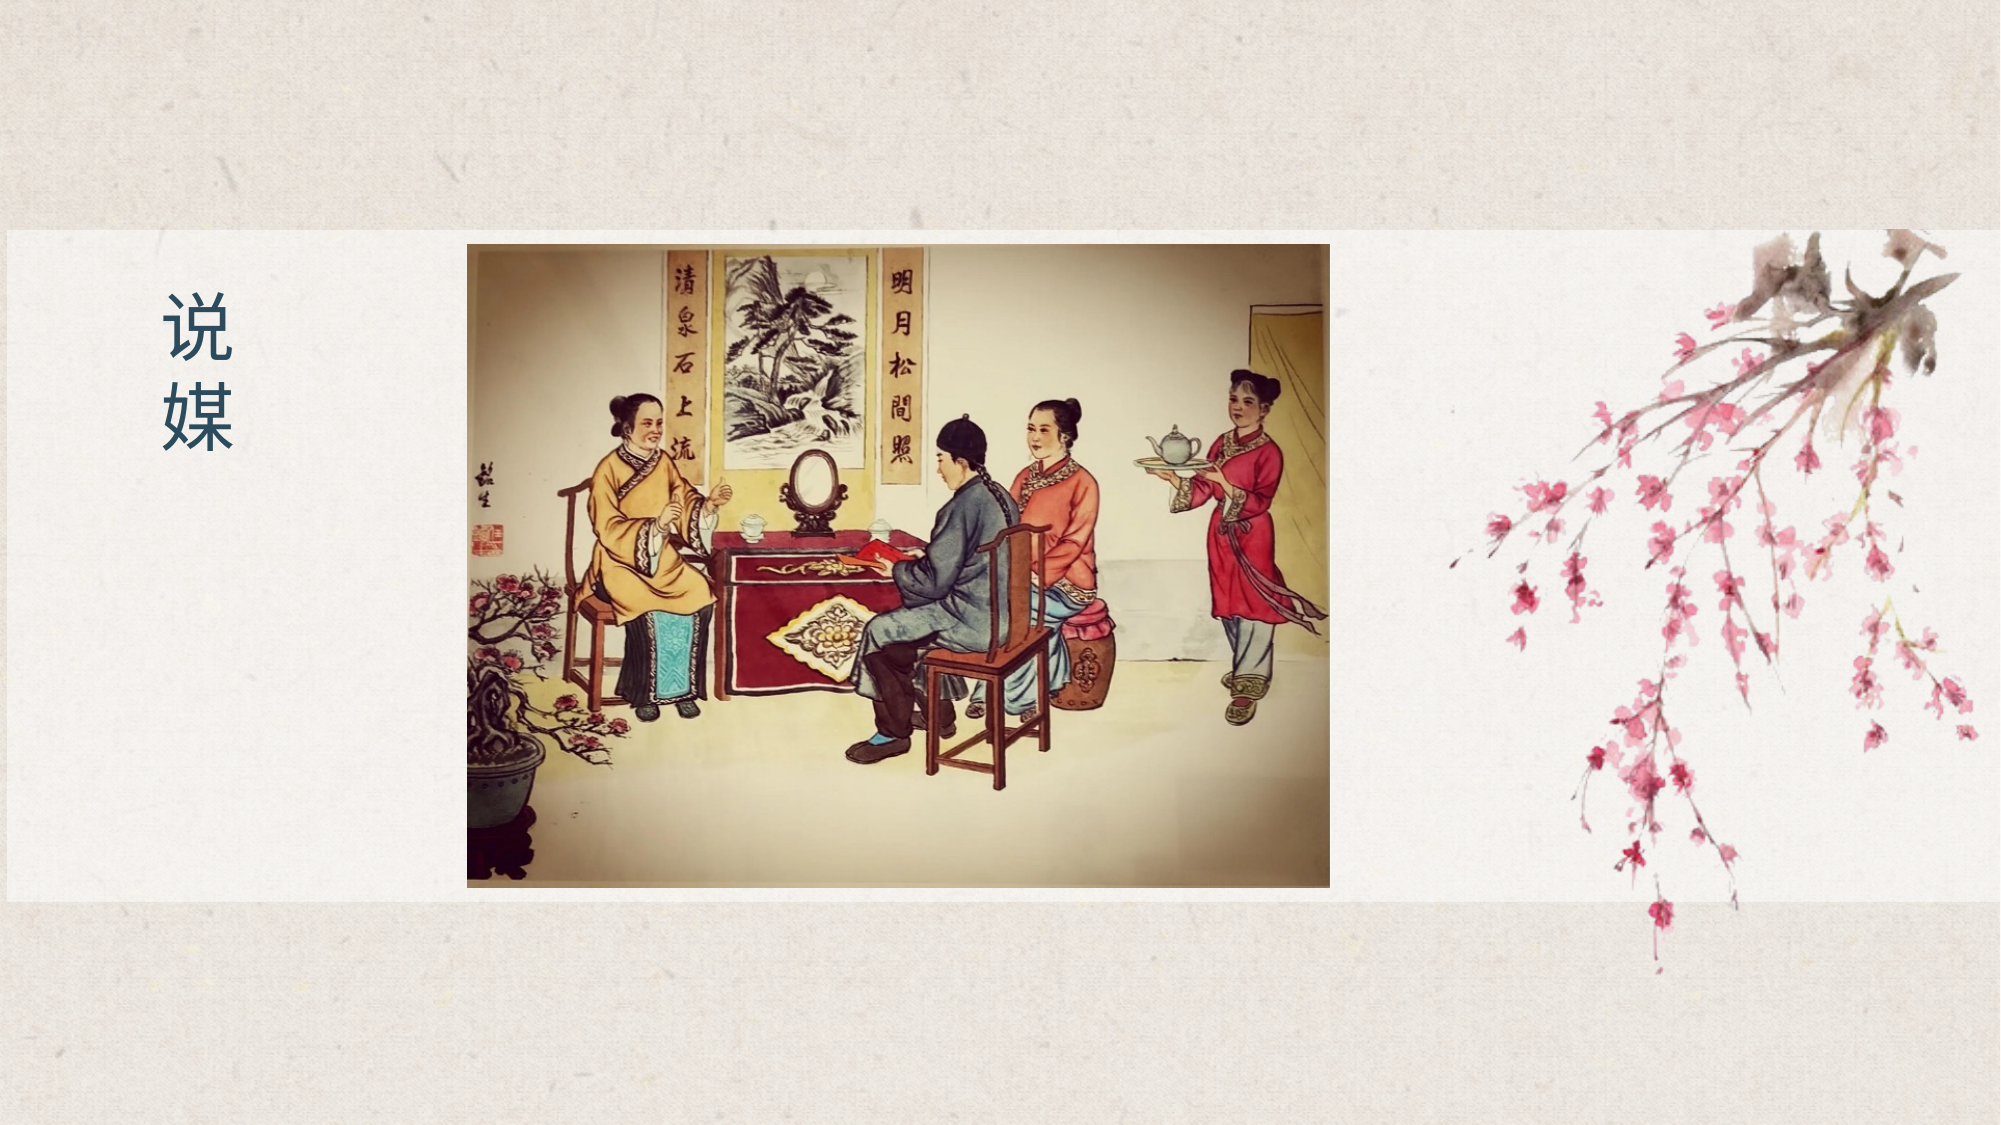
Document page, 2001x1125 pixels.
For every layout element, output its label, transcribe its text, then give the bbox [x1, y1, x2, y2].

text_box [6, 229, 1449, 903]
picture [0, 0, 2001, 1125]
text_box 说媒 [145, 273, 290, 468]
